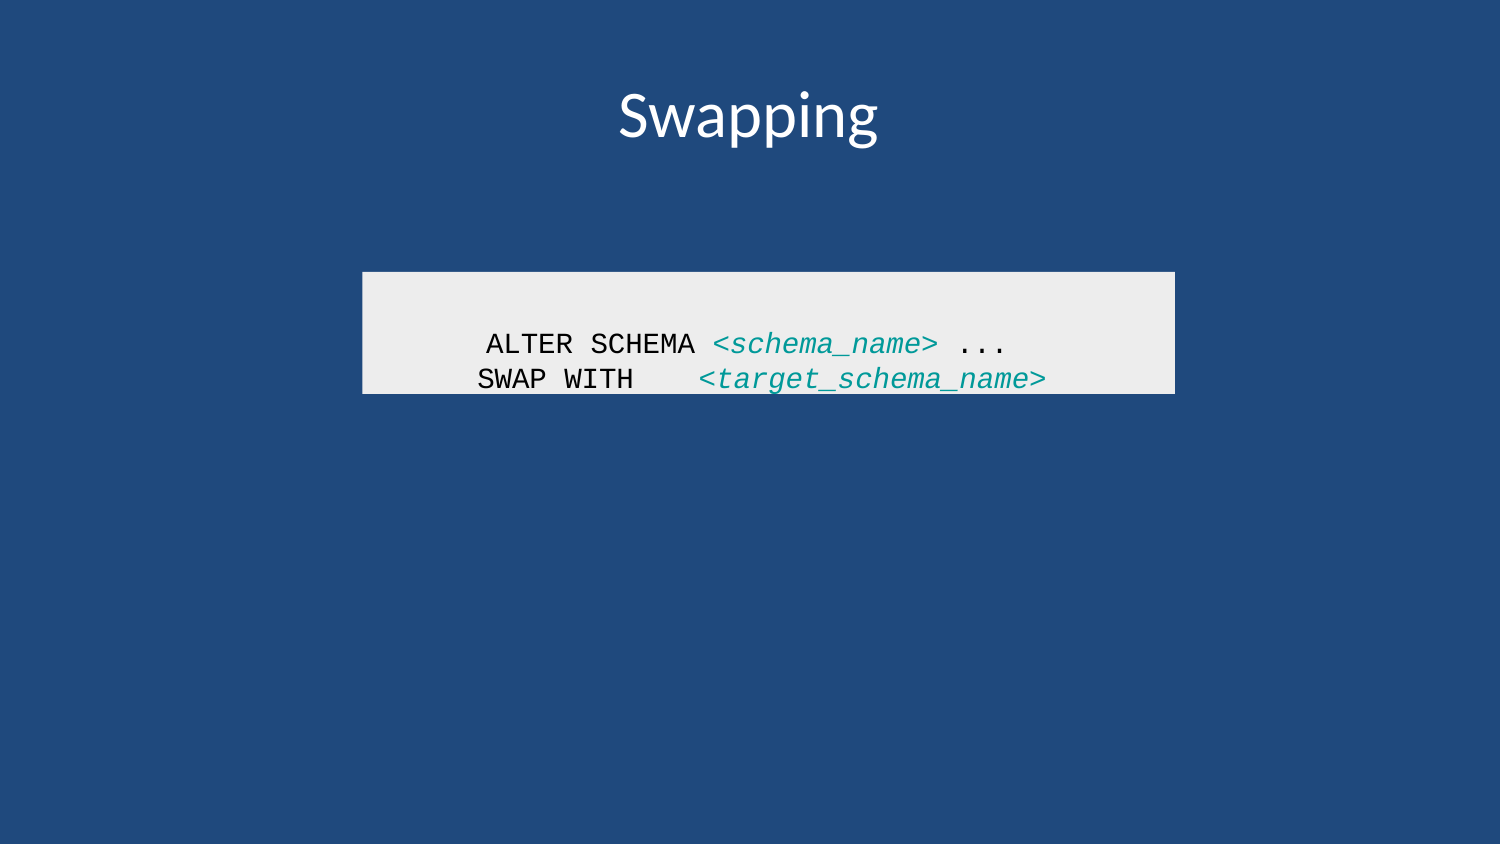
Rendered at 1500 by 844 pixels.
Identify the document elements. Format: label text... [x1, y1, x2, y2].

title Swapping [616, 68, 883, 212]
text_box ALTER SCHEMA <schema_name> ... SWAP WITH <target_schema_name> [362, 271, 1175, 394]
